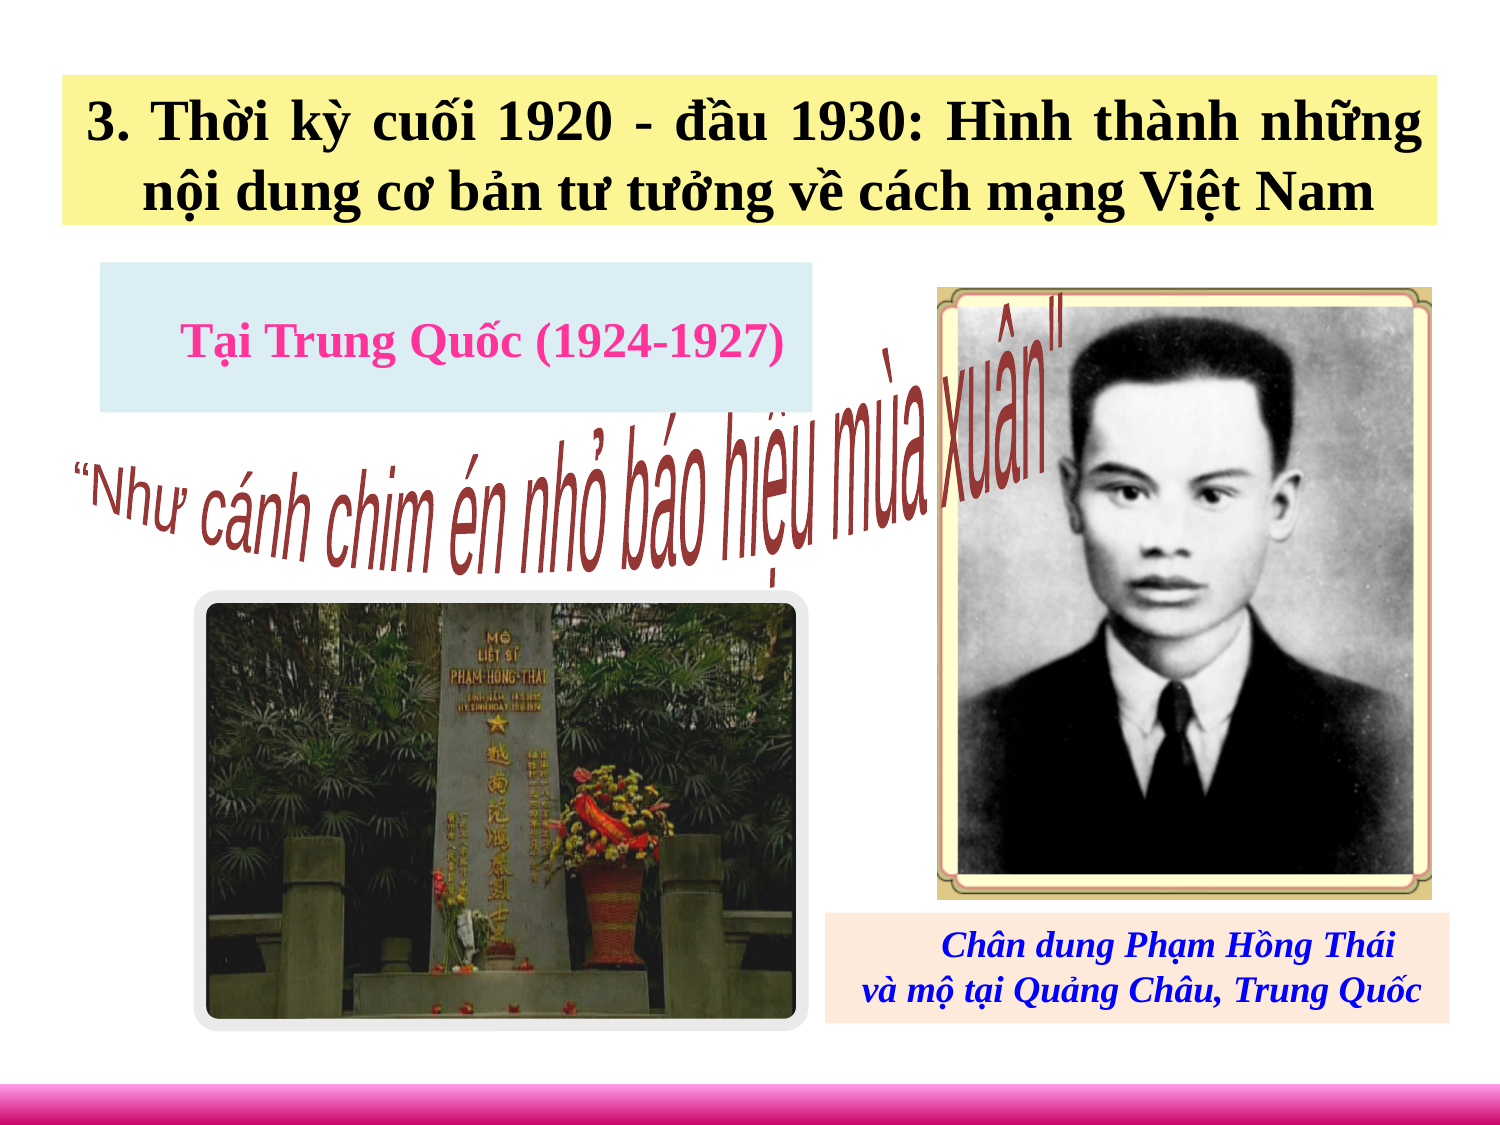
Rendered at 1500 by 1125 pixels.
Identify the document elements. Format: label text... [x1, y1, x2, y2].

text_box 3. Thời kỳ cuối 1920 - đầu 1930: Hình thành những nội dung cơ bản tư tưởng về cách mạng Việt Nam [62, 74, 1438, 225]
text_box Chân dung Phạm Hồng Thái và mộ tại Quảng Châu, Trung Quốc [825, 912, 1450, 1024]
picture [937, 287, 1432, 901]
picture [199, 596, 803, 1026]
text_box Tại Trung Quốc (1924-1927) [98, 260, 815, 414]
text_box [0, 1084, 1500, 1125]
